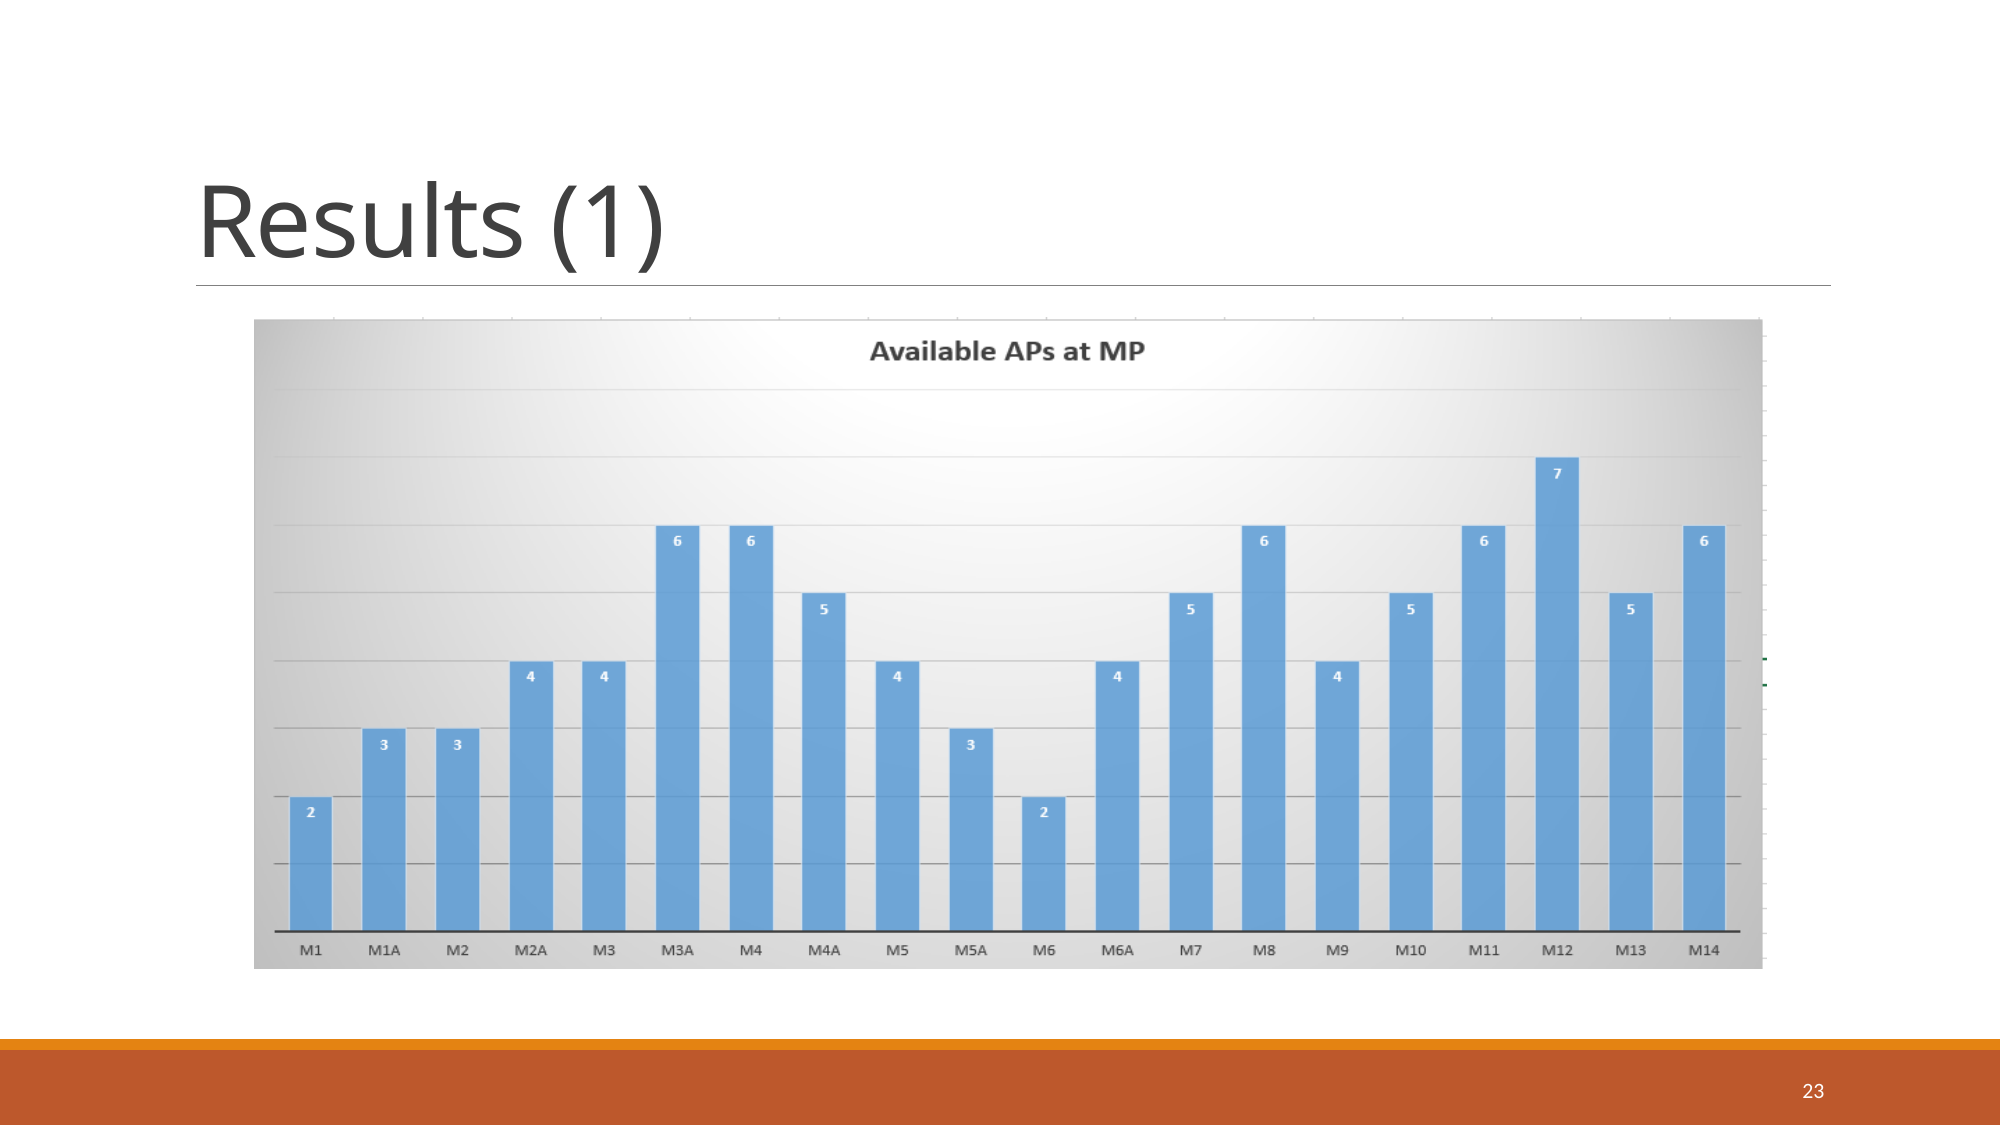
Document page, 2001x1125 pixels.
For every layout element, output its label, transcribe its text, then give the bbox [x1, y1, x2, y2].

picture [253, 316, 1767, 970]
title Results (1) [180, 47, 1830, 285]
slide_number 23 [1624, 1059, 1840, 1120]
